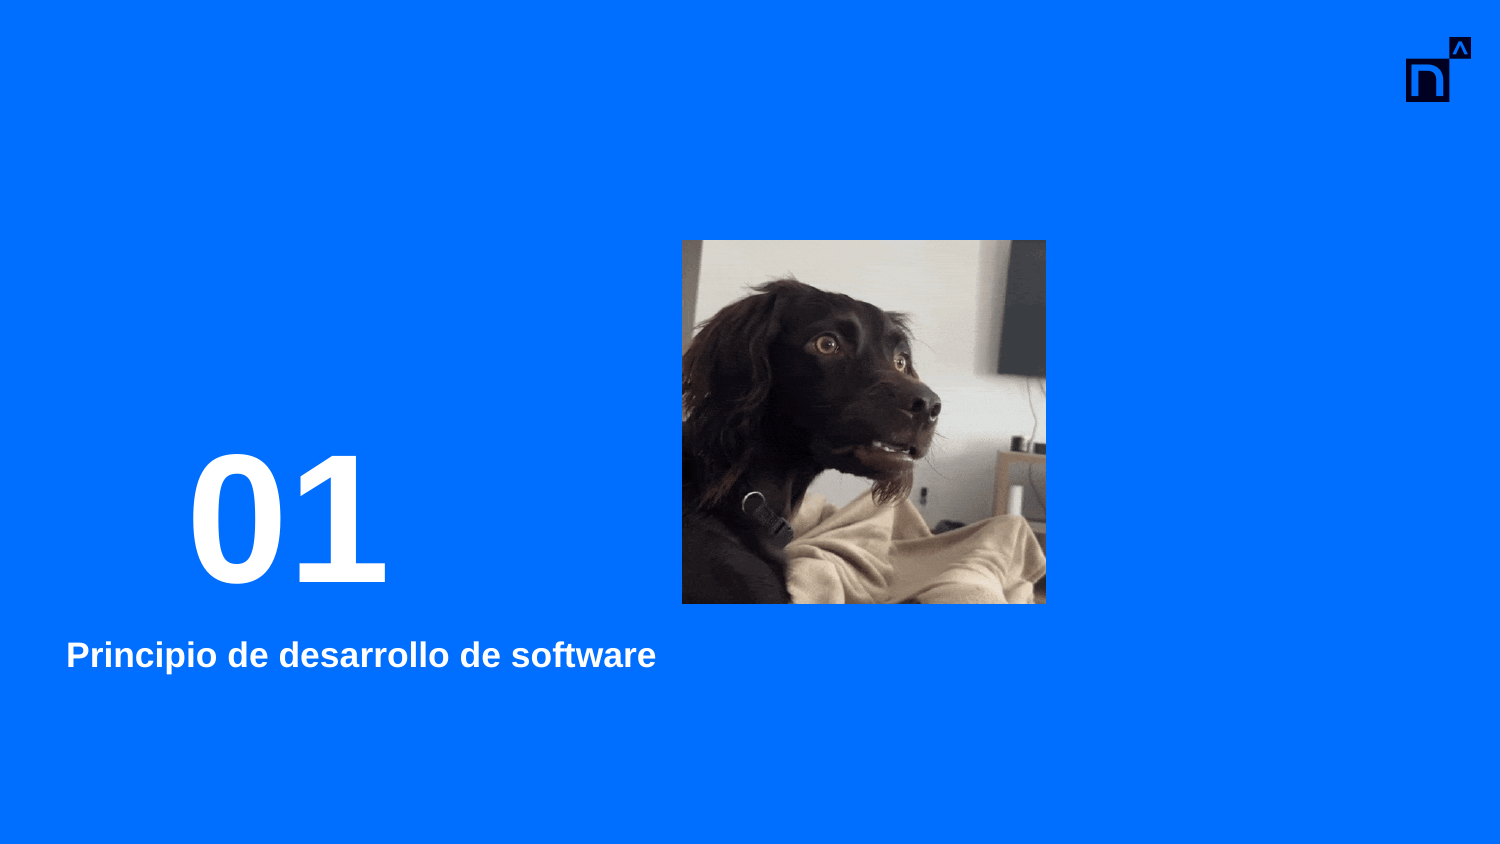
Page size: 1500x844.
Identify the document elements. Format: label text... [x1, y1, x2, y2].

picture [682, 240, 1046, 604]
title Principio de desarrollo de software [51, 616, 705, 755]
picture [1406, 37, 1471, 102]
title 01 [171, 439, 456, 578]
